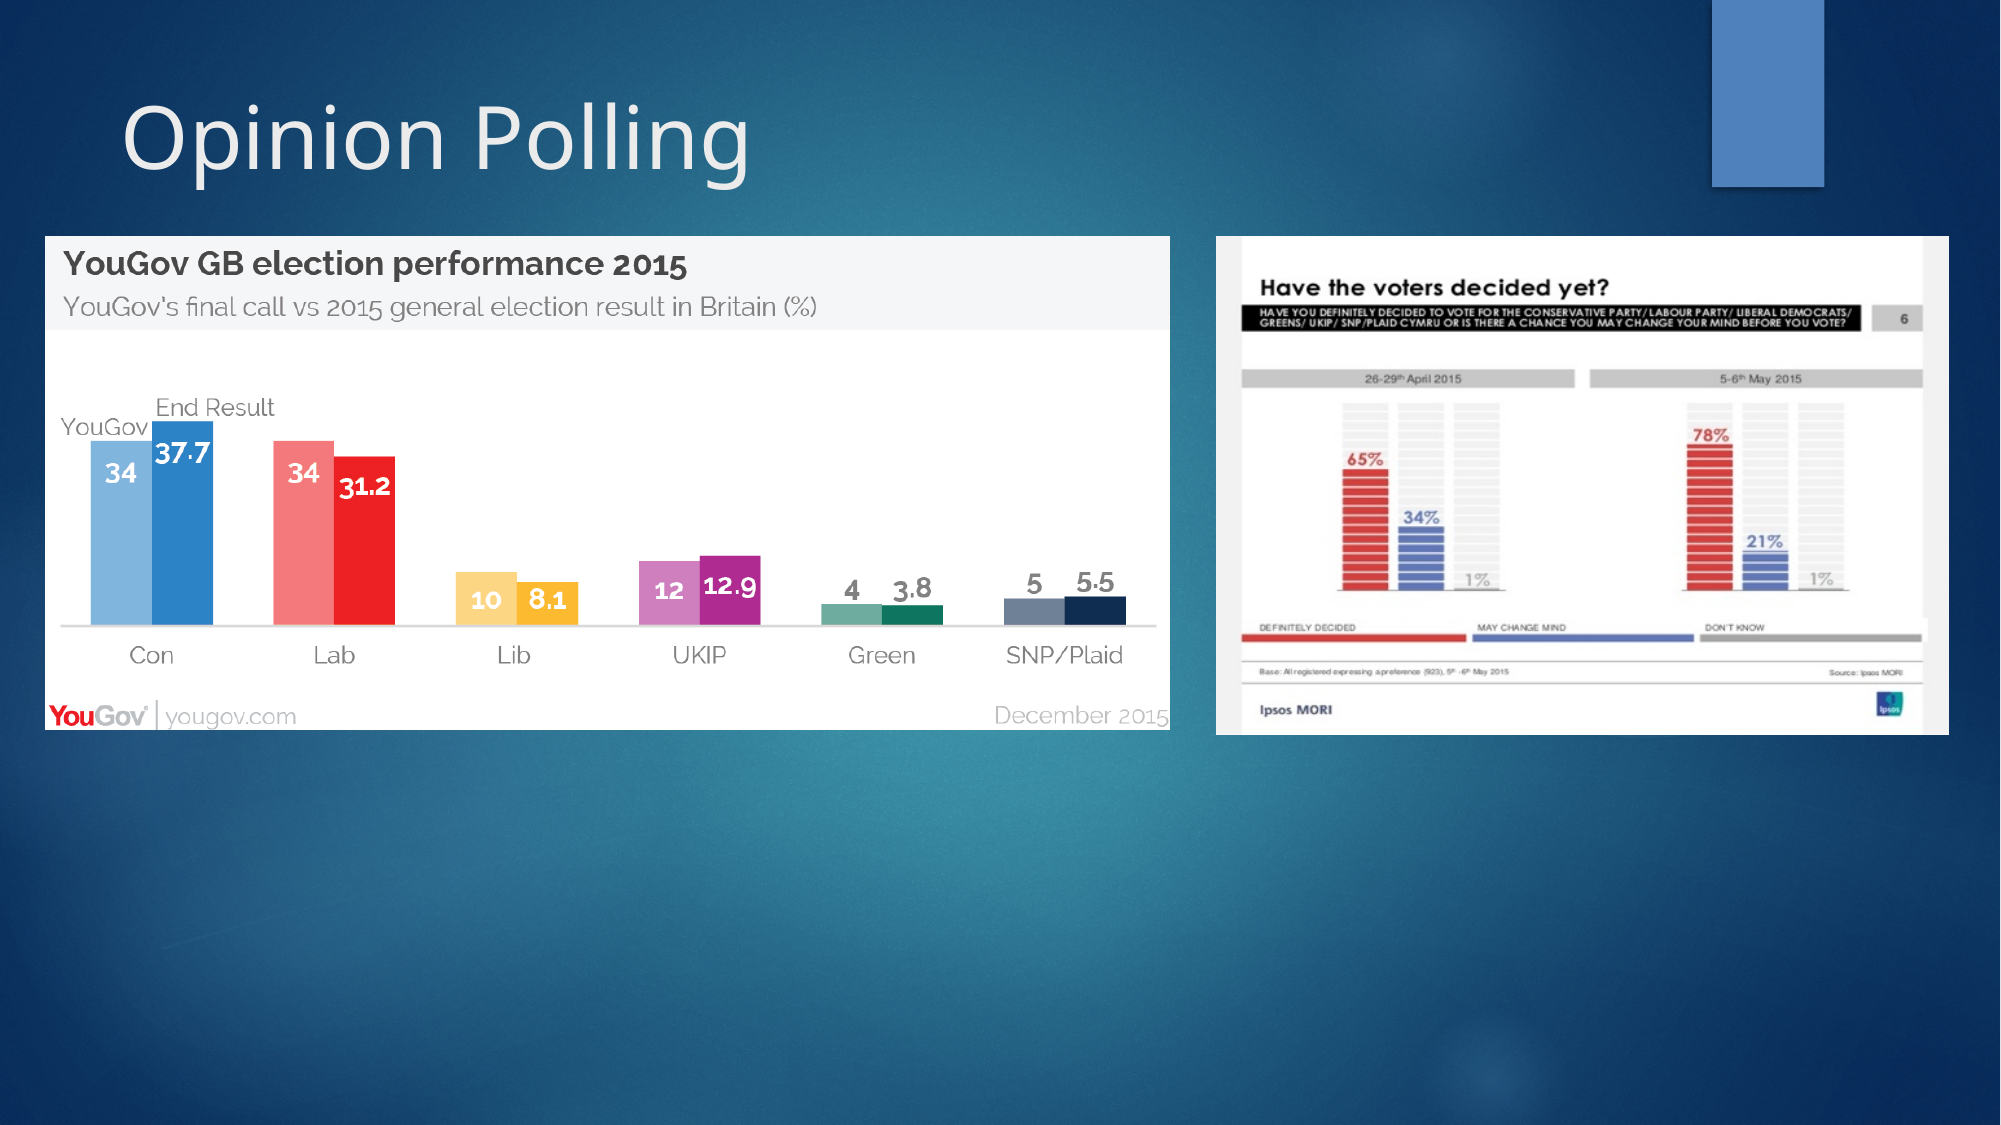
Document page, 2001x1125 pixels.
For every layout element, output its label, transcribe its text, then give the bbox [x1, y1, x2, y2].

picture [0, 0, 2001, 1125]
text_box Opinion Polling [106, 74, 1649, 304]
